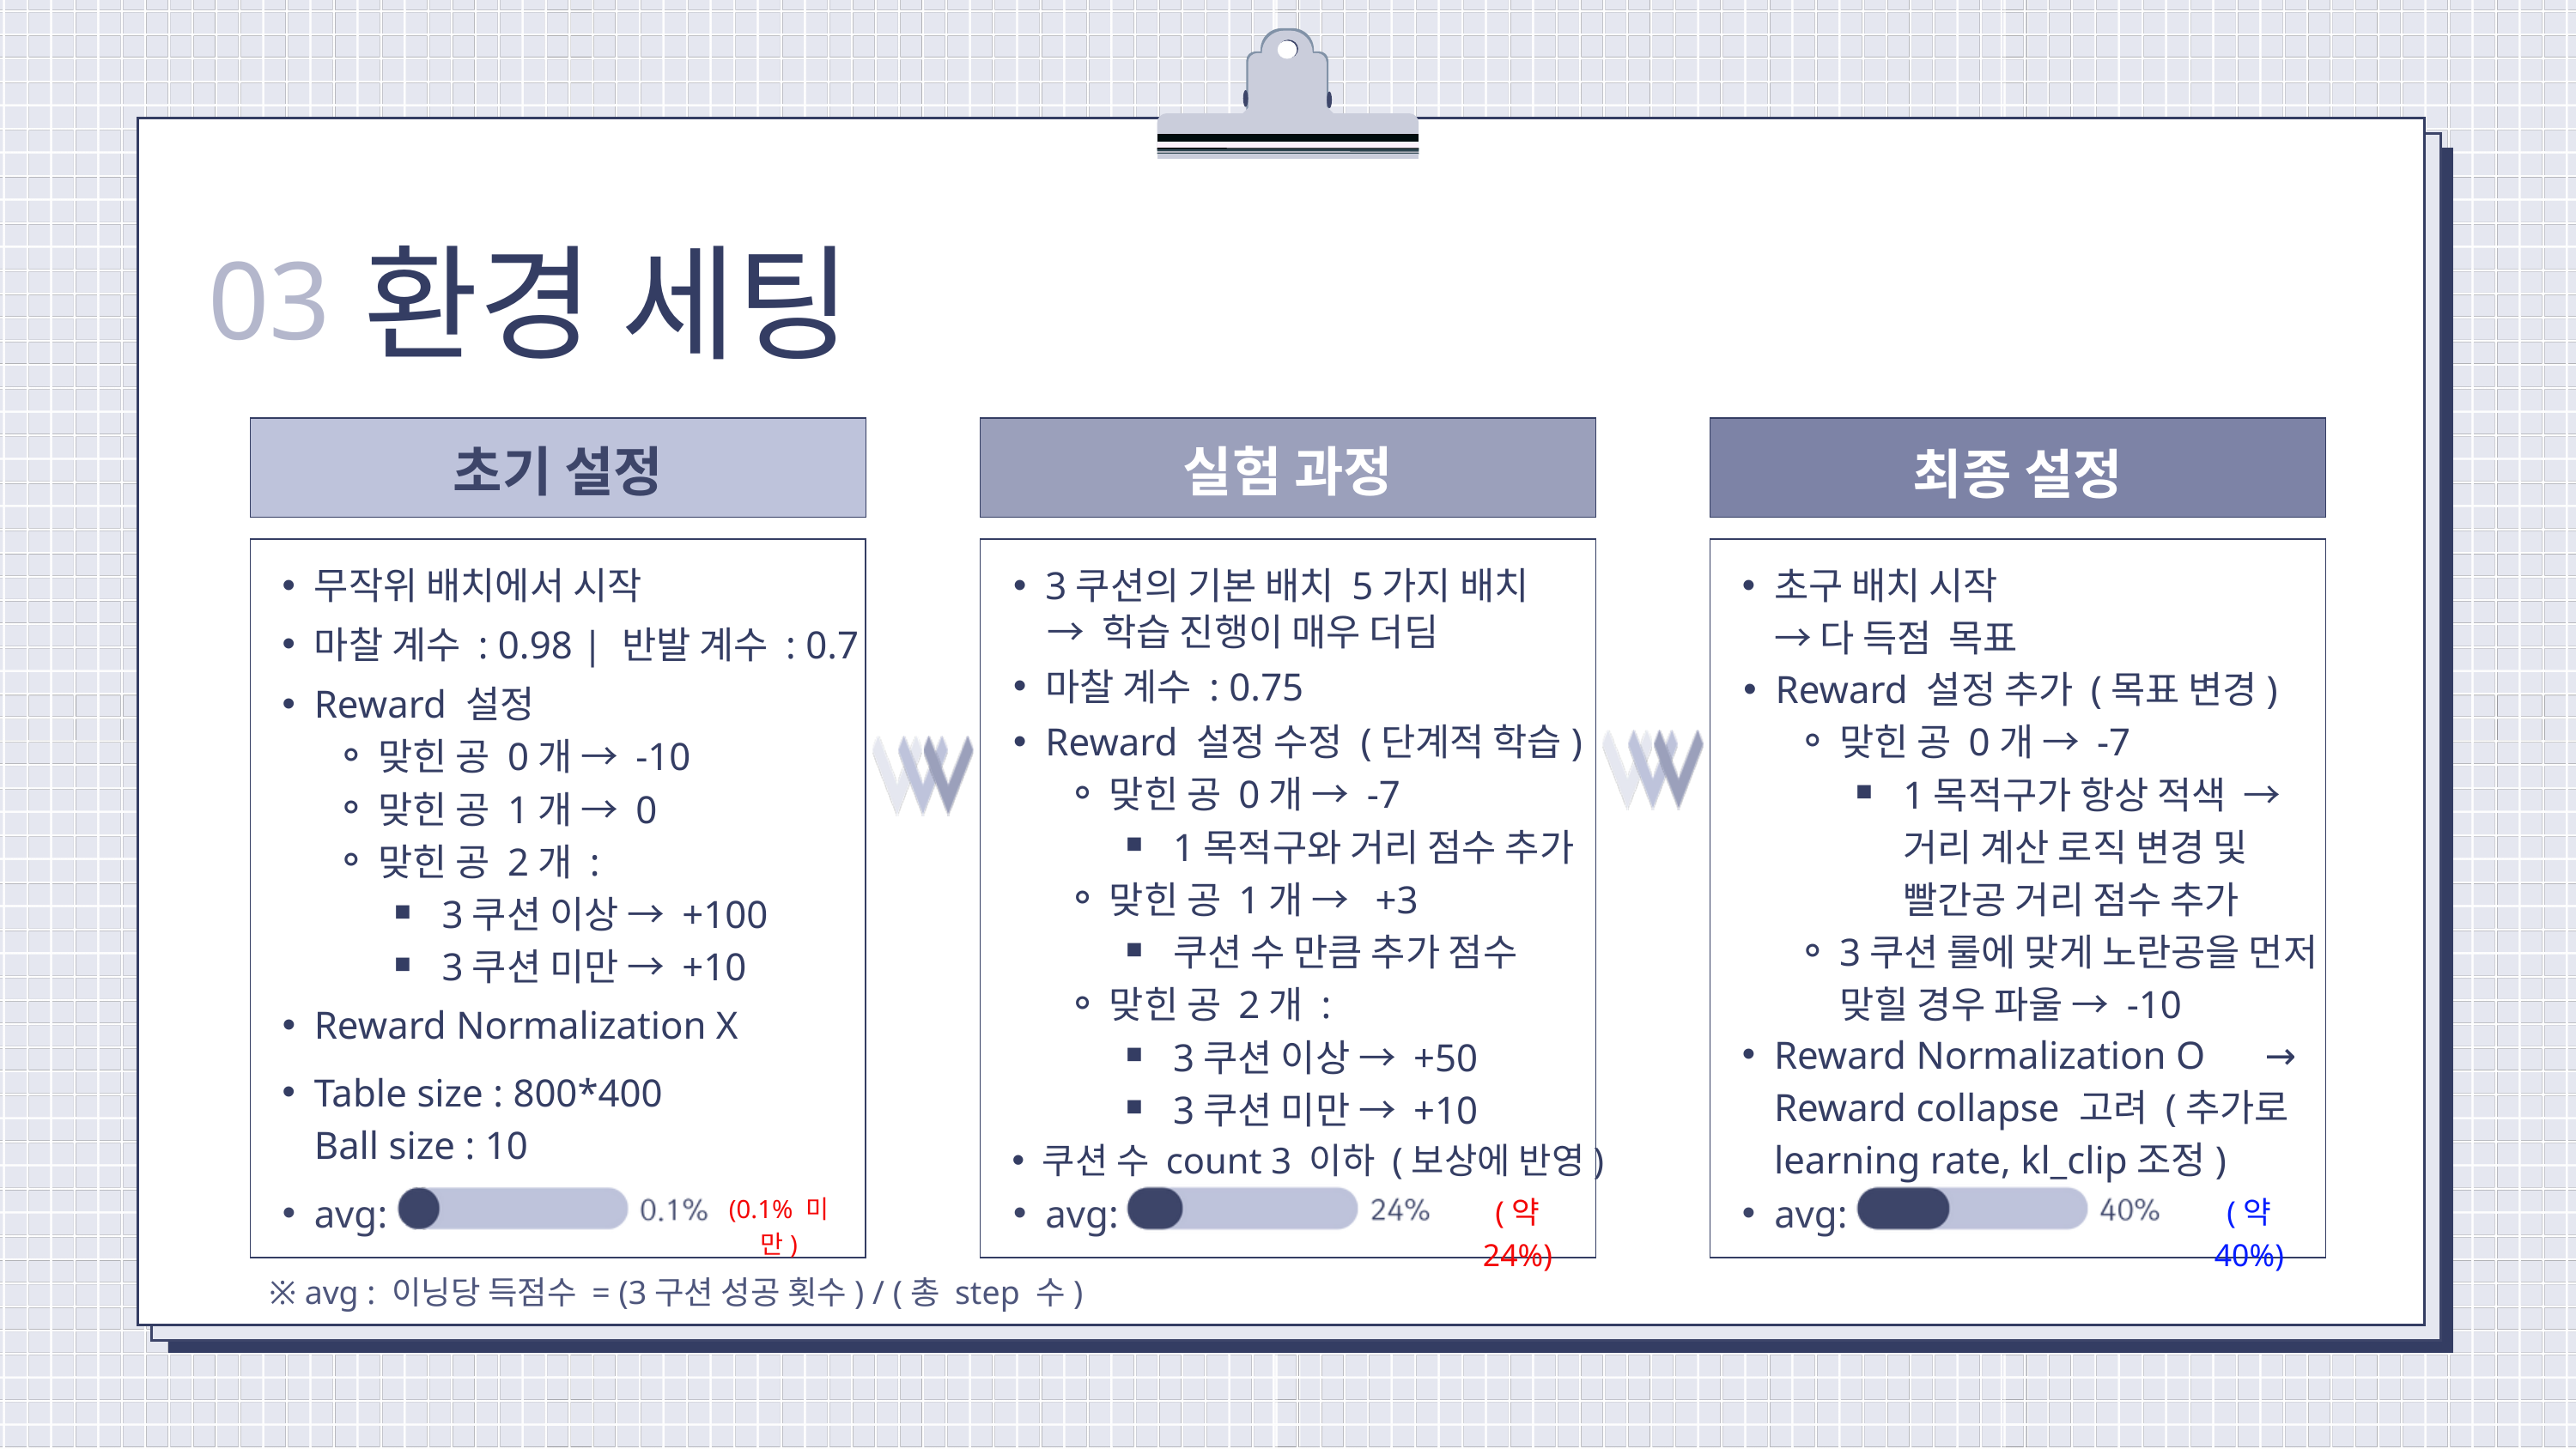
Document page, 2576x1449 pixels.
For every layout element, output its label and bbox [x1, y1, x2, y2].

text_box [250, 417, 866, 518]
text_box [137, 118, 2454, 1353]
text_box [981, 1187, 1582, 1234]
text_box [1601, 730, 1704, 810]
text_box [0, 0, 2576, 1449]
text_box [980, 538, 1596, 1258]
text_box [872, 736, 975, 816]
text_box [250, 1187, 847, 1234]
text_box [1710, 1187, 2312, 1234]
text_box [980, 417, 1596, 518]
text_box [1710, 417, 2326, 518]
text_box [1710, 538, 2326, 1258]
text_box [250, 538, 866, 1258]
text_box [1157, 27, 1419, 160]
